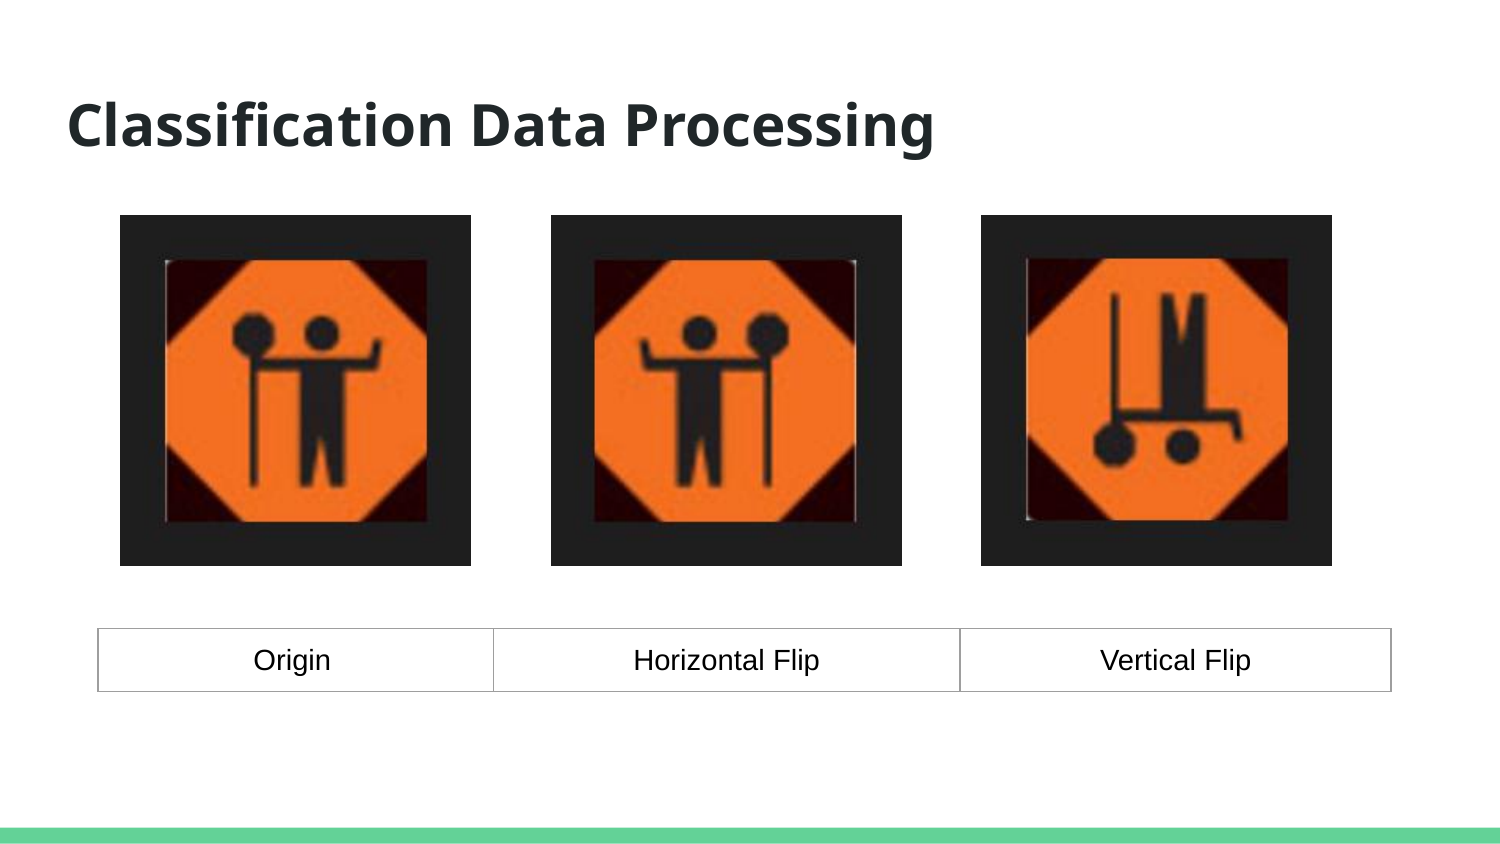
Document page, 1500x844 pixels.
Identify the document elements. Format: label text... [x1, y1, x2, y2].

table_header Origin [99, 629, 493, 691]
picture [551, 215, 902, 567]
picture [980, 215, 1332, 567]
table_header Vertical Flip [961, 629, 1390, 691]
title Classification Data Processing [51, 72, 1449, 167]
table_header Horizontal Flip [494, 629, 959, 691]
picture [120, 215, 471, 567]
